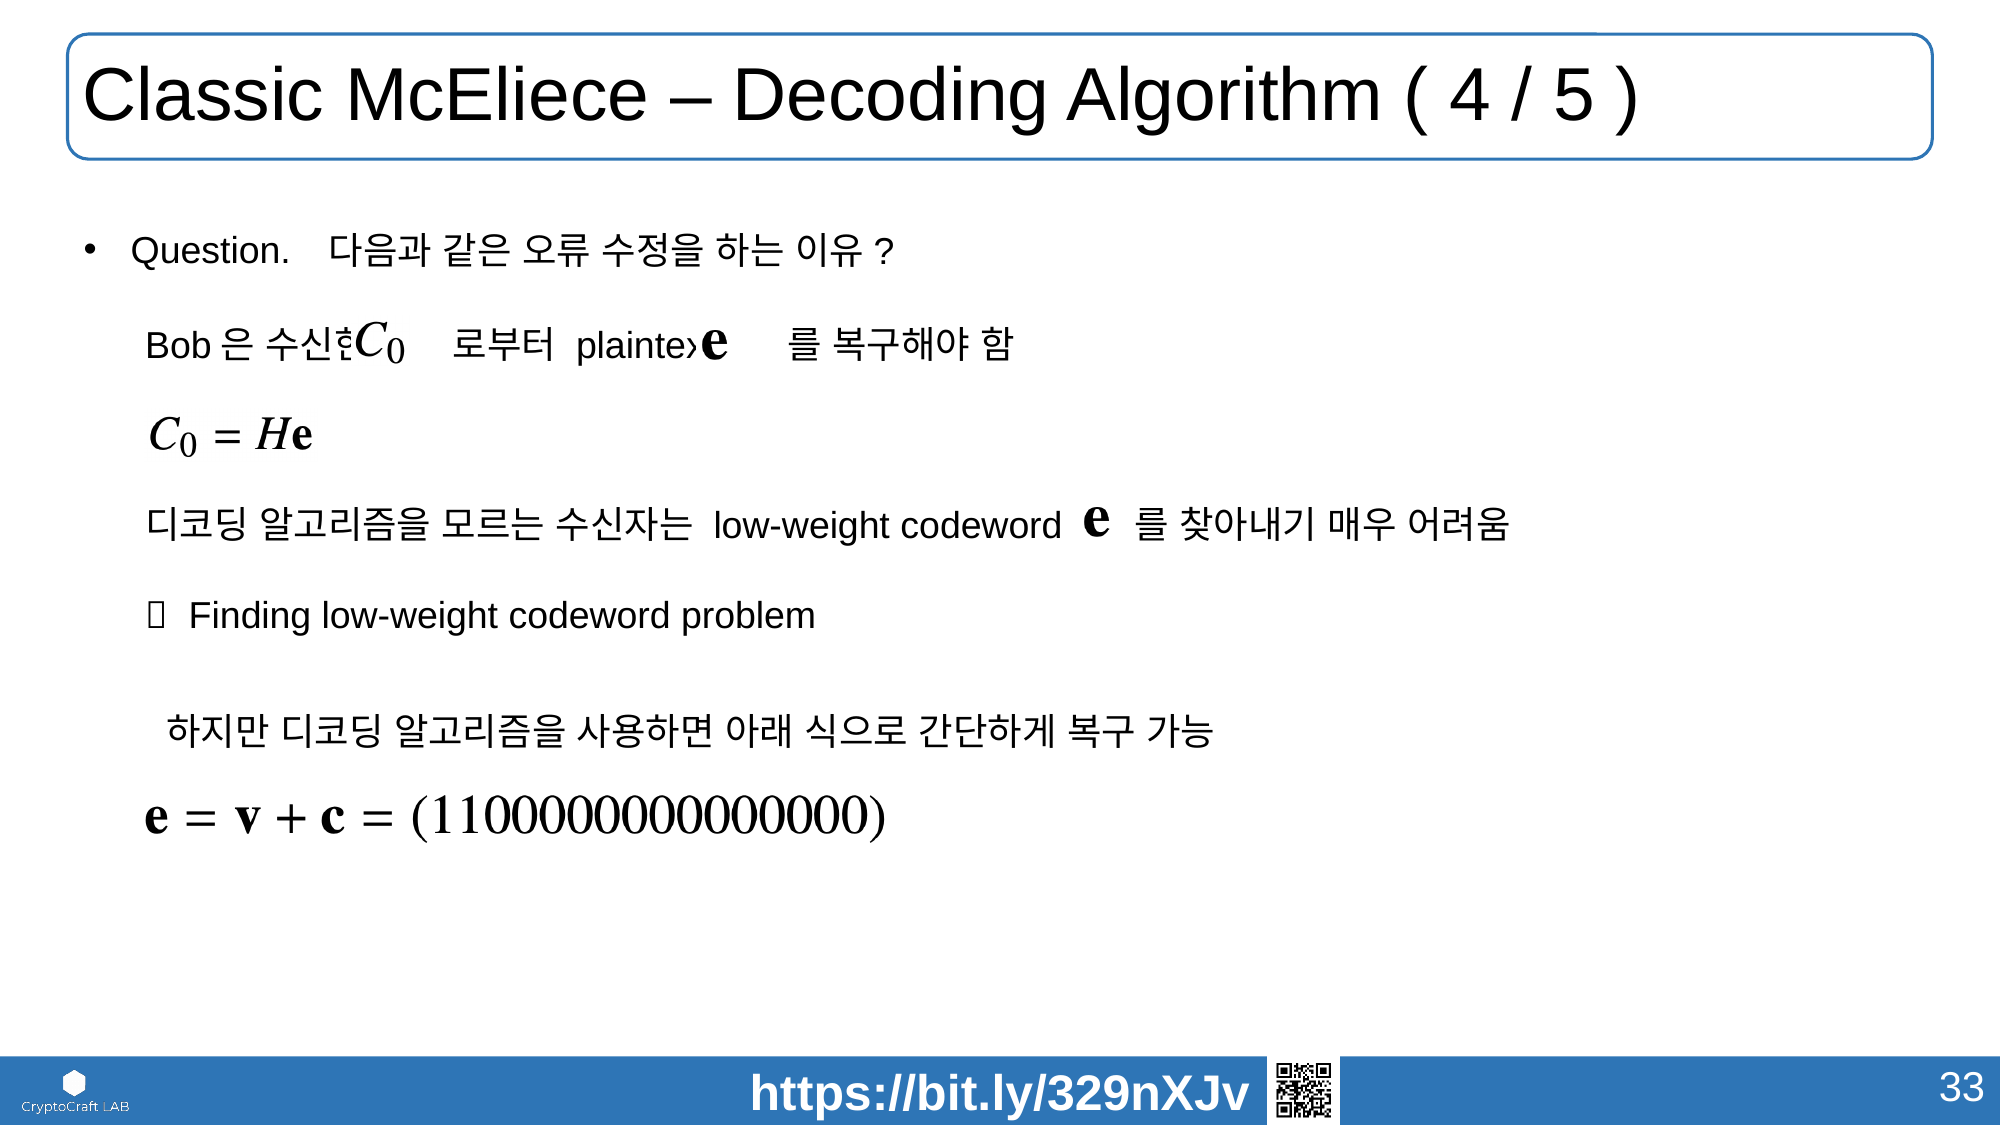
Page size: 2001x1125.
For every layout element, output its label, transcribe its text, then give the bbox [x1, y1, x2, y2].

picture [696, 326, 734, 365]
picture [144, 784, 889, 850]
picture [1267, 1054, 1340, 1125]
text_box Bob은 수신한 로부터 plaintext 를 복구해야 함 디코딩 알고리즘을 모르는 수신자는 low-weight codeword 를 찾아내기 매우 어려움  Finding low-weight codeword problem [130, 313, 1527, 644]
picture [1078, 503, 1116, 542]
picture [144, 408, 318, 463]
text_box 하지만 디코딩 알고리즘을 사용하면 아래 식으로 간단하게 복구 가능 [151, 700, 1232, 761]
text_box 다음과 같은 오류 수정을 하는 이유? [314, 219, 910, 280]
picture [351, 315, 410, 366]
picture [13, 1061, 138, 1123]
text_box Question. [68, 218, 317, 279]
title Classic McEliece – Decoding Algorithm ( 4 / 5 ) [67, 34, 1933, 160]
